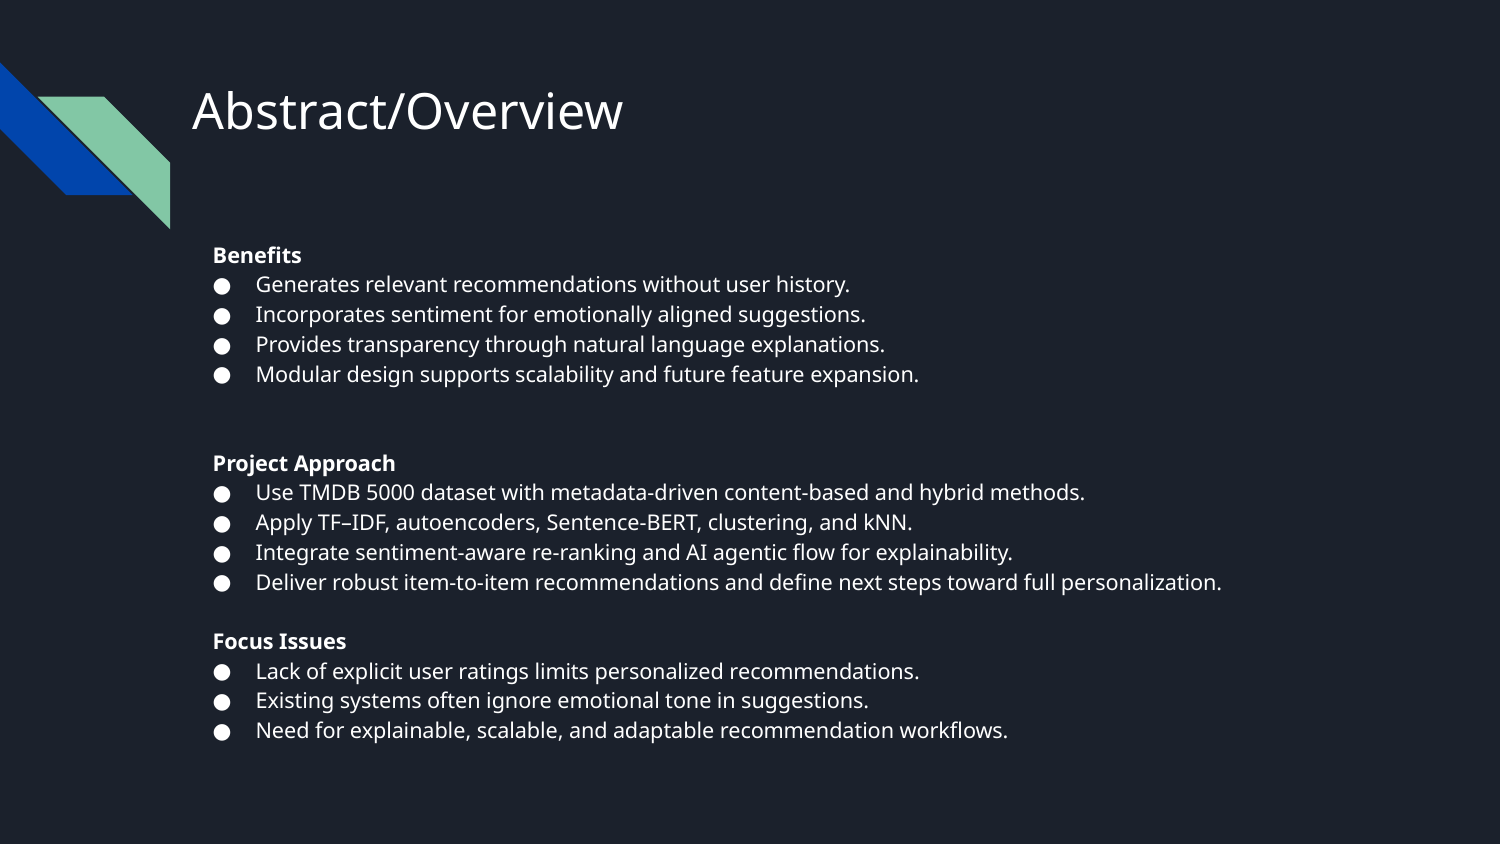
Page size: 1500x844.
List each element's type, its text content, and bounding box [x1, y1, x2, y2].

title Abstract/Overview [177, 64, 1489, 215]
list Benefits Generates relevant recommendations without user history. Incorporates sentiment for emotionally aligned suggestions. Provides transparency through natural language explanations. Modular design supports scalability and future feature expansion. Project Approach Use TMDB 5000 dataset with metadata-driven content-based and hybrid methods. Apply TF–IDF, autoencoders, Sentence-BERT, clustering, and kNN. Integrate sentiment-aware re-ranking and AI agentic flow for explainability. Deliver robust item-to-item recommendations and define next steps toward full personalization. Focus Issues Lack of explicit user ratings limits personalized recommendations. Existing systems often ignore emotional tone in suggestions. Need for explainable, scalable, and adaptable recommendation workflows. [177, 222, 1384, 761]
